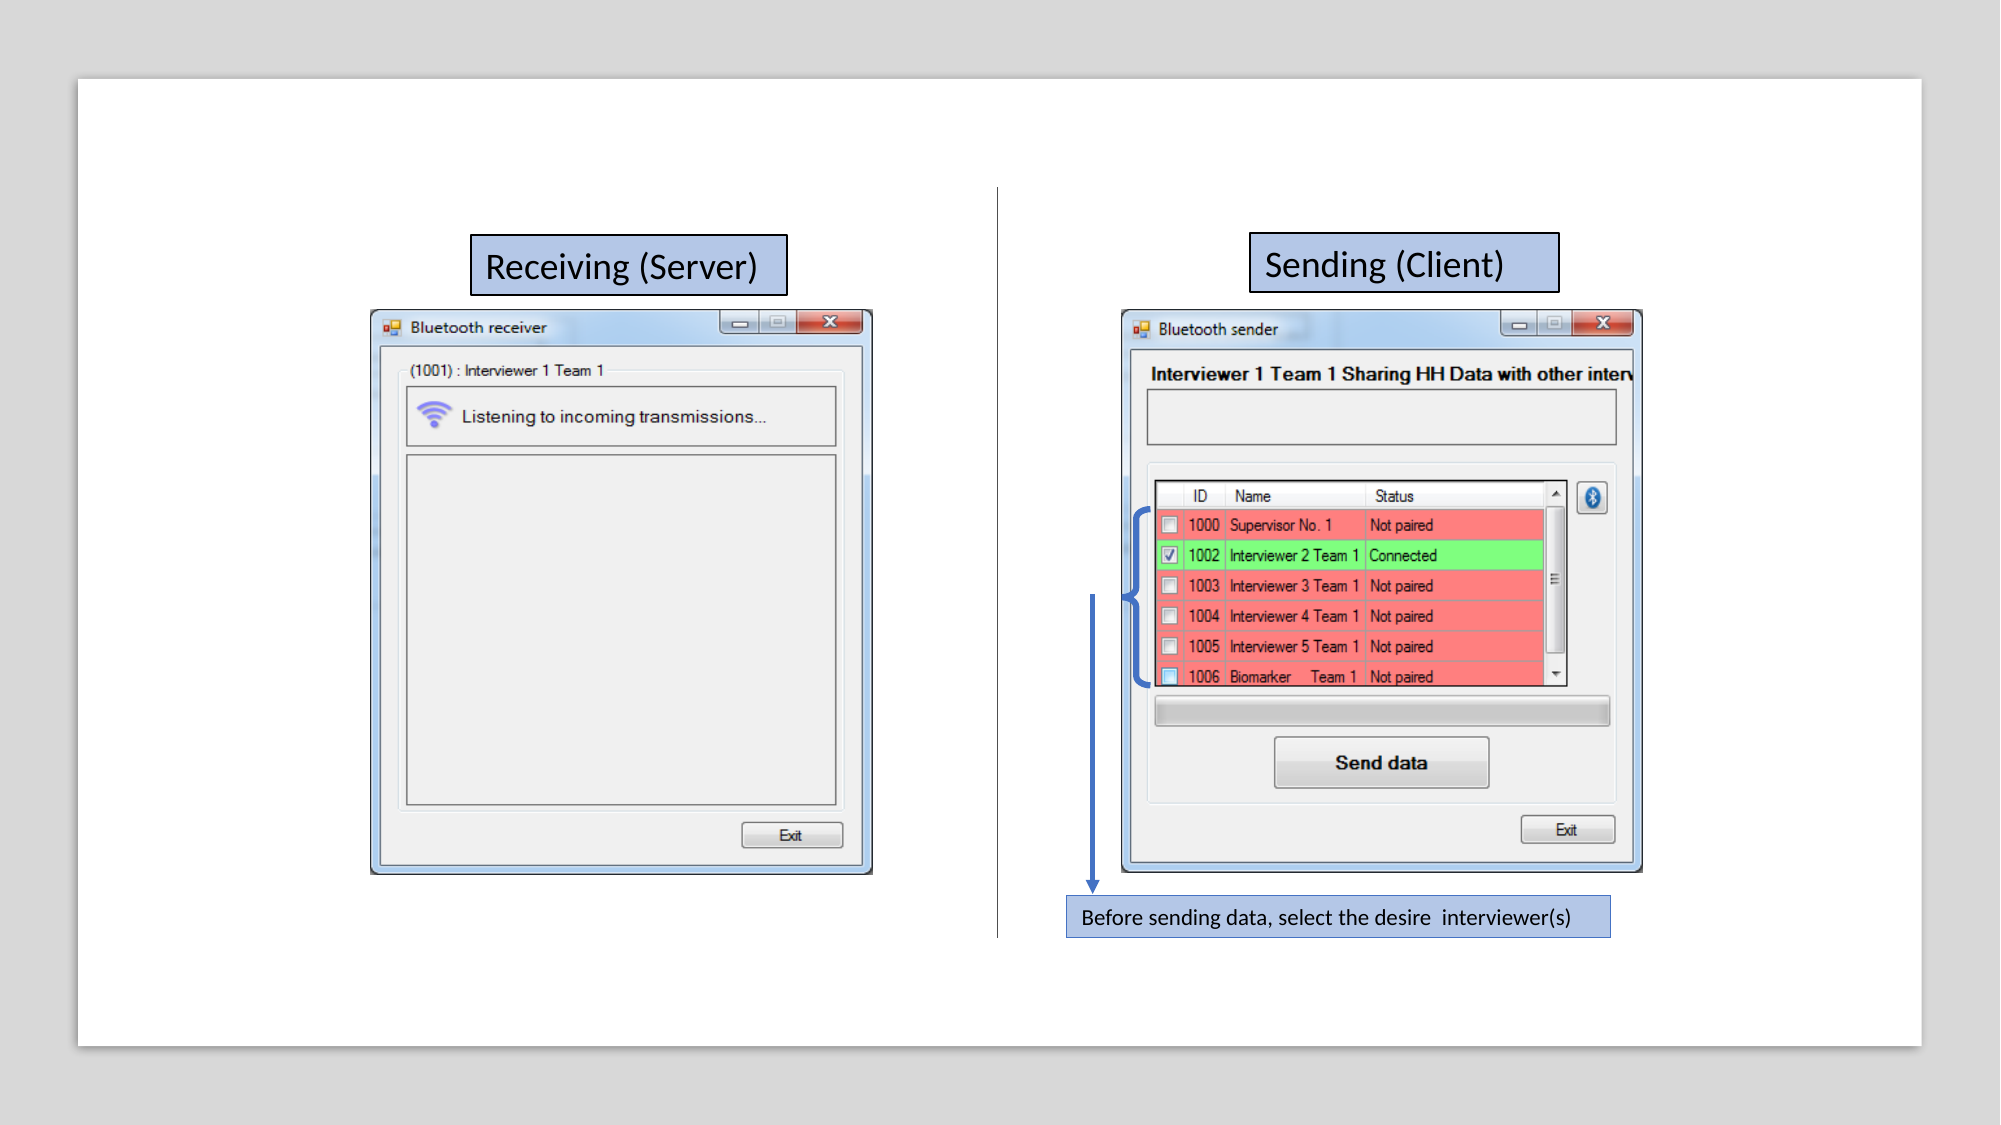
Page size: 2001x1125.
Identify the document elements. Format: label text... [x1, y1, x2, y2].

picture [1121, 309, 1643, 873]
text_box [77, 78, 1923, 1047]
picture [370, 309, 873, 875]
text_box Receiving (Server) [470, 234, 787, 295]
text_box [0, 0, 2000, 1125]
text_box Before sending data, select the desire interviewer(s) [1066, 895, 1611, 938]
text_box Sending (Client) [1250, 232, 1559, 293]
